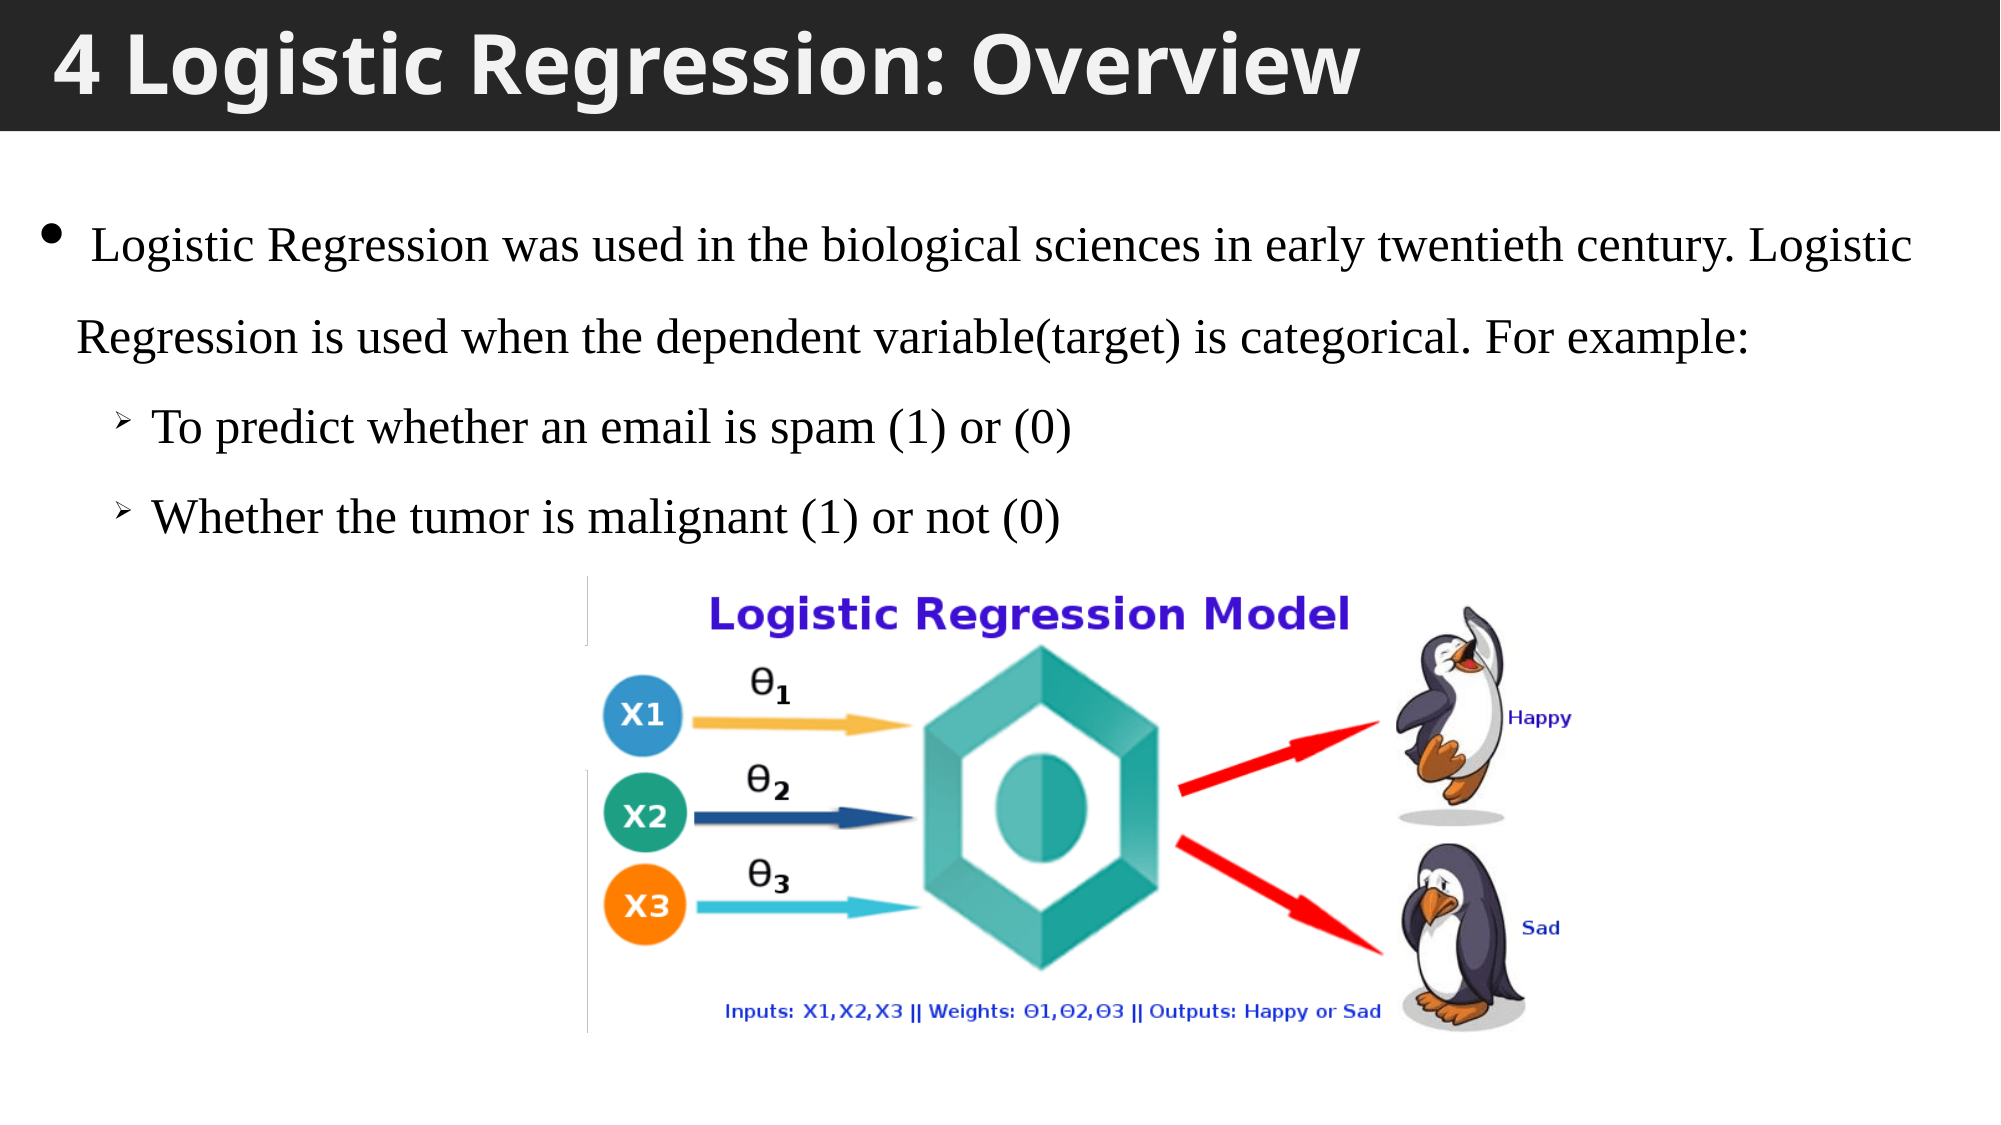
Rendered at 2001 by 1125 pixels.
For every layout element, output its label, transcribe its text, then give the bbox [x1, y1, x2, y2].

picture [585, 576, 1579, 1033]
title 4 Logistic Regression: Overview [39, 15, 1969, 116]
list Logistic Regression was used in the biological sciences in early twentieth century. Logistic Regression is used when the dependent variable(target) is categorical. For example: To predict whether an email is spam (1) or (0) Whether the tumor is malignant (1) or not (0) [23, 161, 1985, 577]
